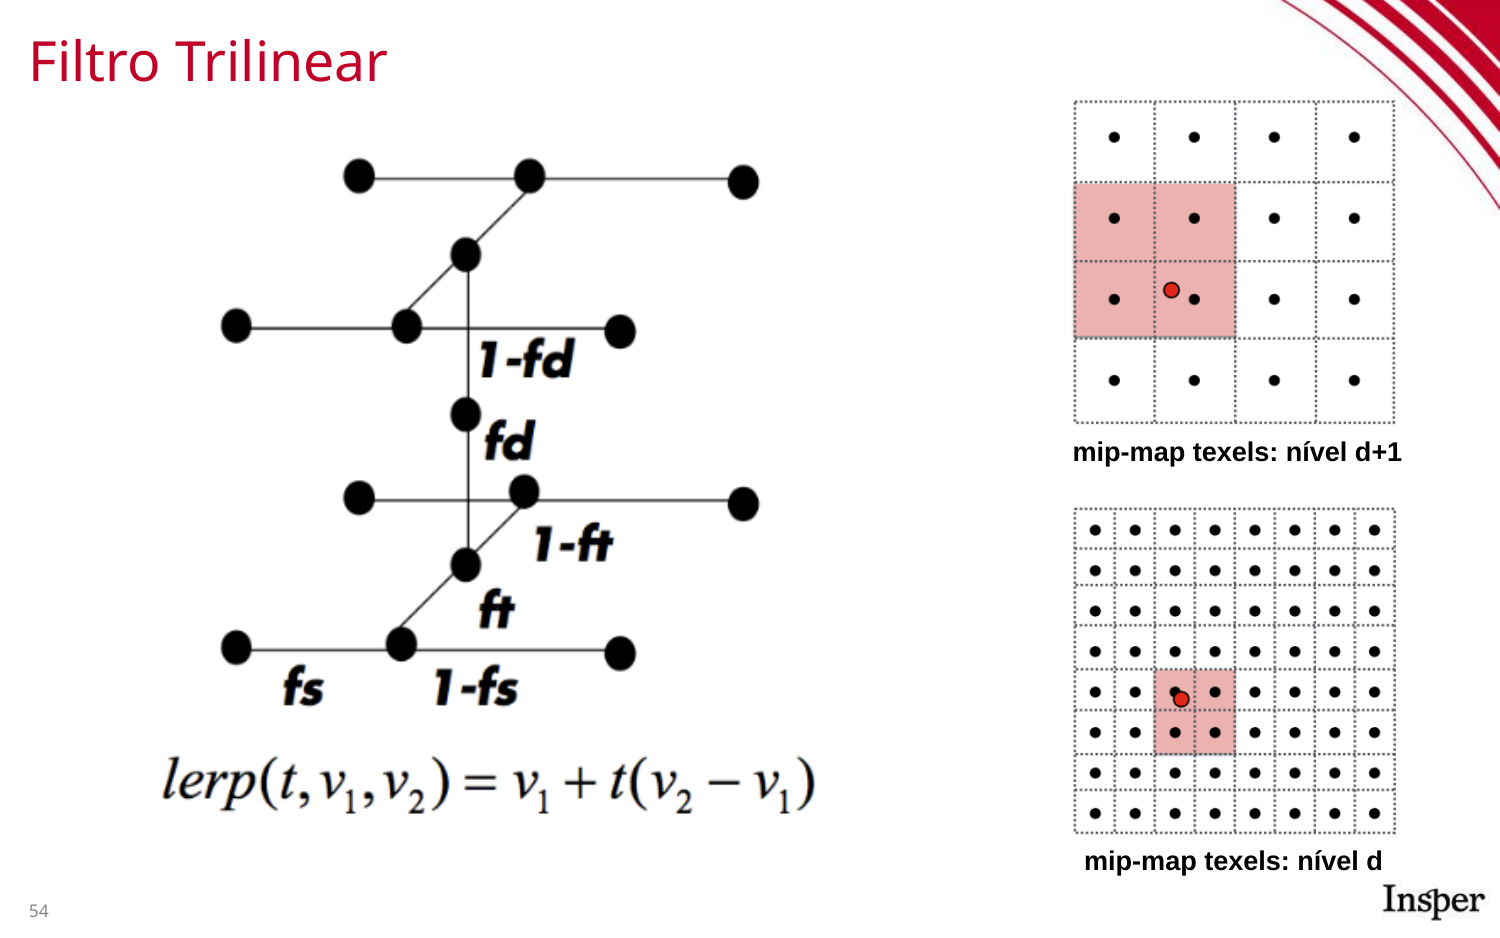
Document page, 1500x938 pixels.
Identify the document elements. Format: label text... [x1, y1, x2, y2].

slide_number 54 [0, 887, 78, 938]
title Filtro Trilinear [13, 18, 1397, 104]
text_box mip-map texels: nível d+1 [1021, 414, 1453, 482]
picture [136, 0, 1500, 938]
text_box mip-map texels: nível d [1017, 823, 1450, 891]
